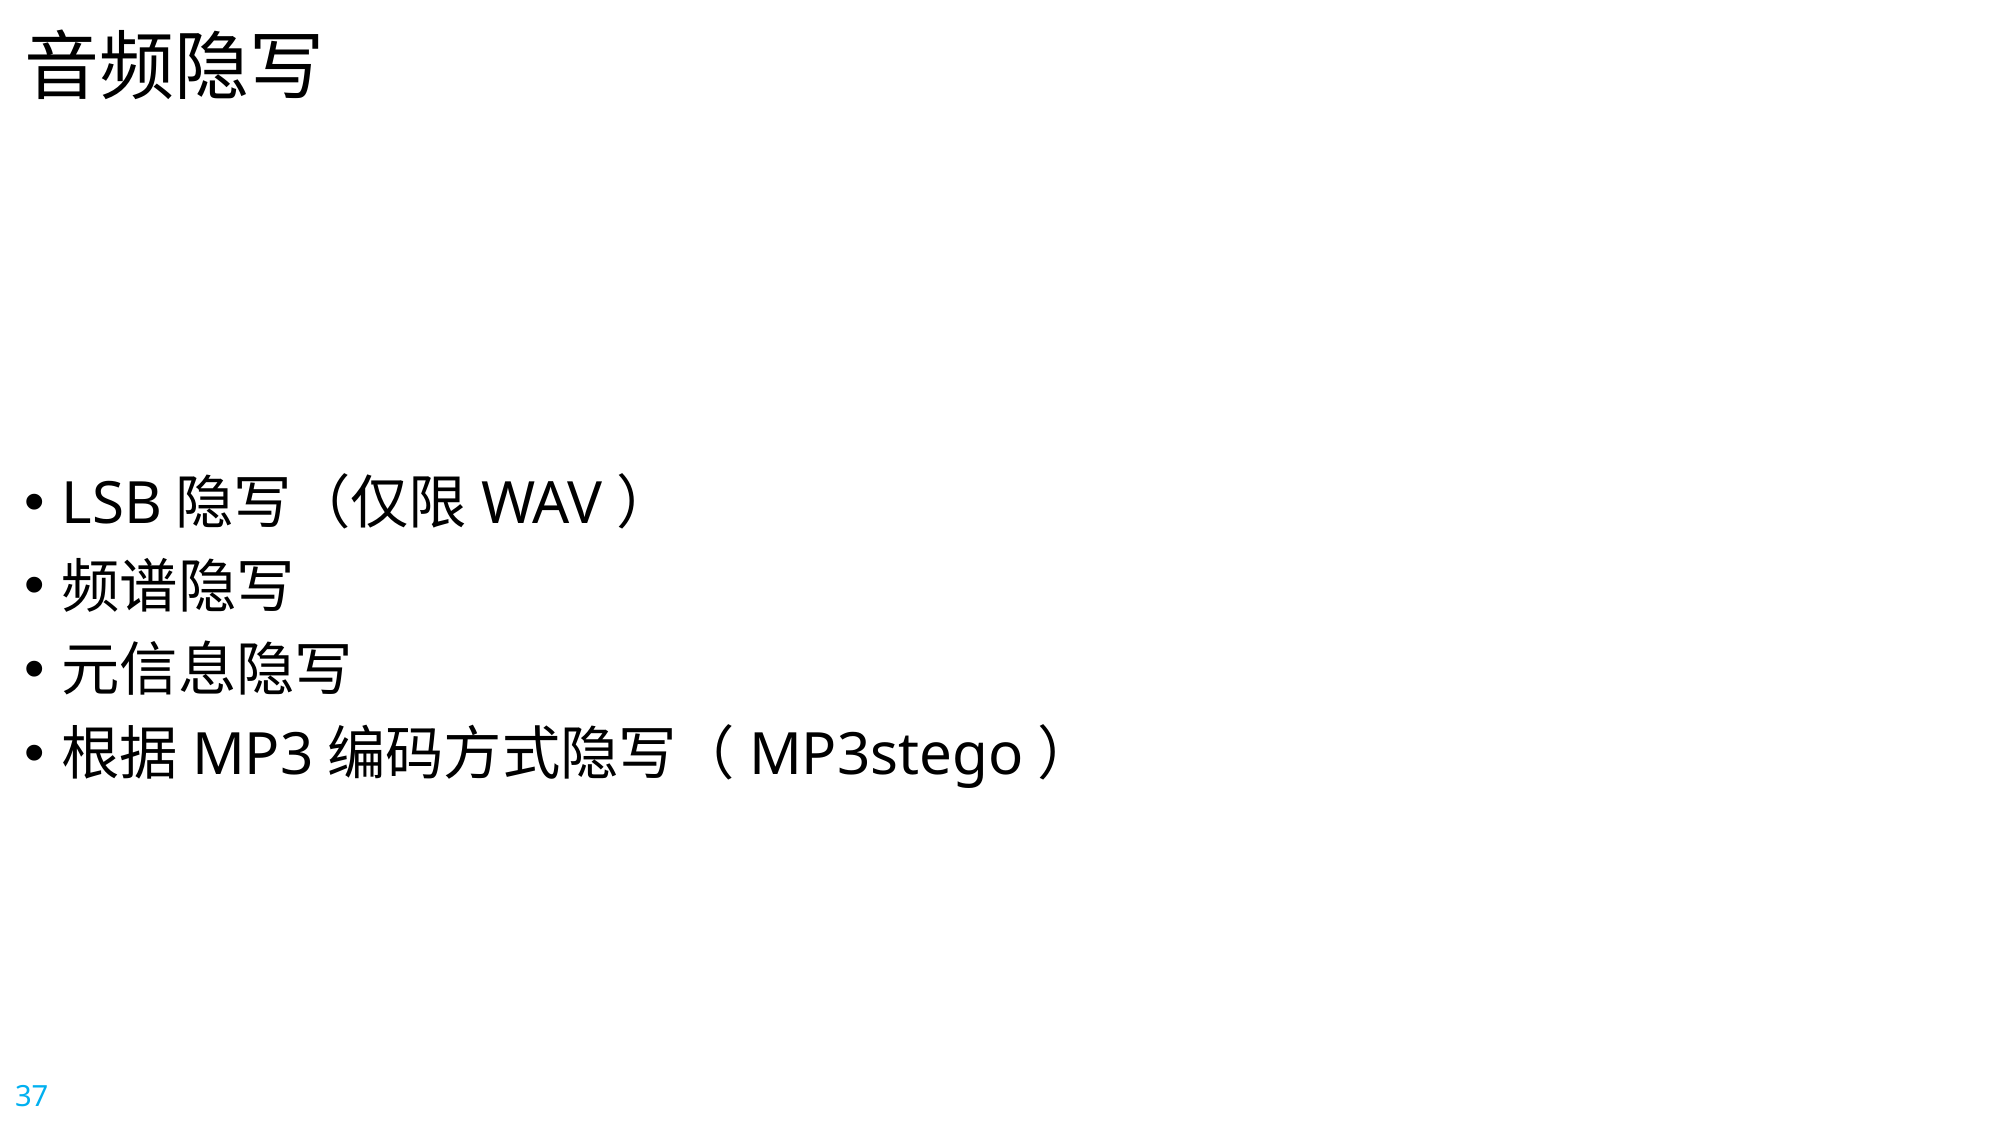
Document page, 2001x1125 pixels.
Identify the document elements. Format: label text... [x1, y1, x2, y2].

slide_number 37 [0, 1065, 131, 1125]
title 音频隐写 [9, 11, 1987, 128]
list LSB隐写（仅限WAV） 频谱隐写 元信息隐写 根据MP3编码方式隐写（MP3stego） [9, 146, 1987, 1114]
